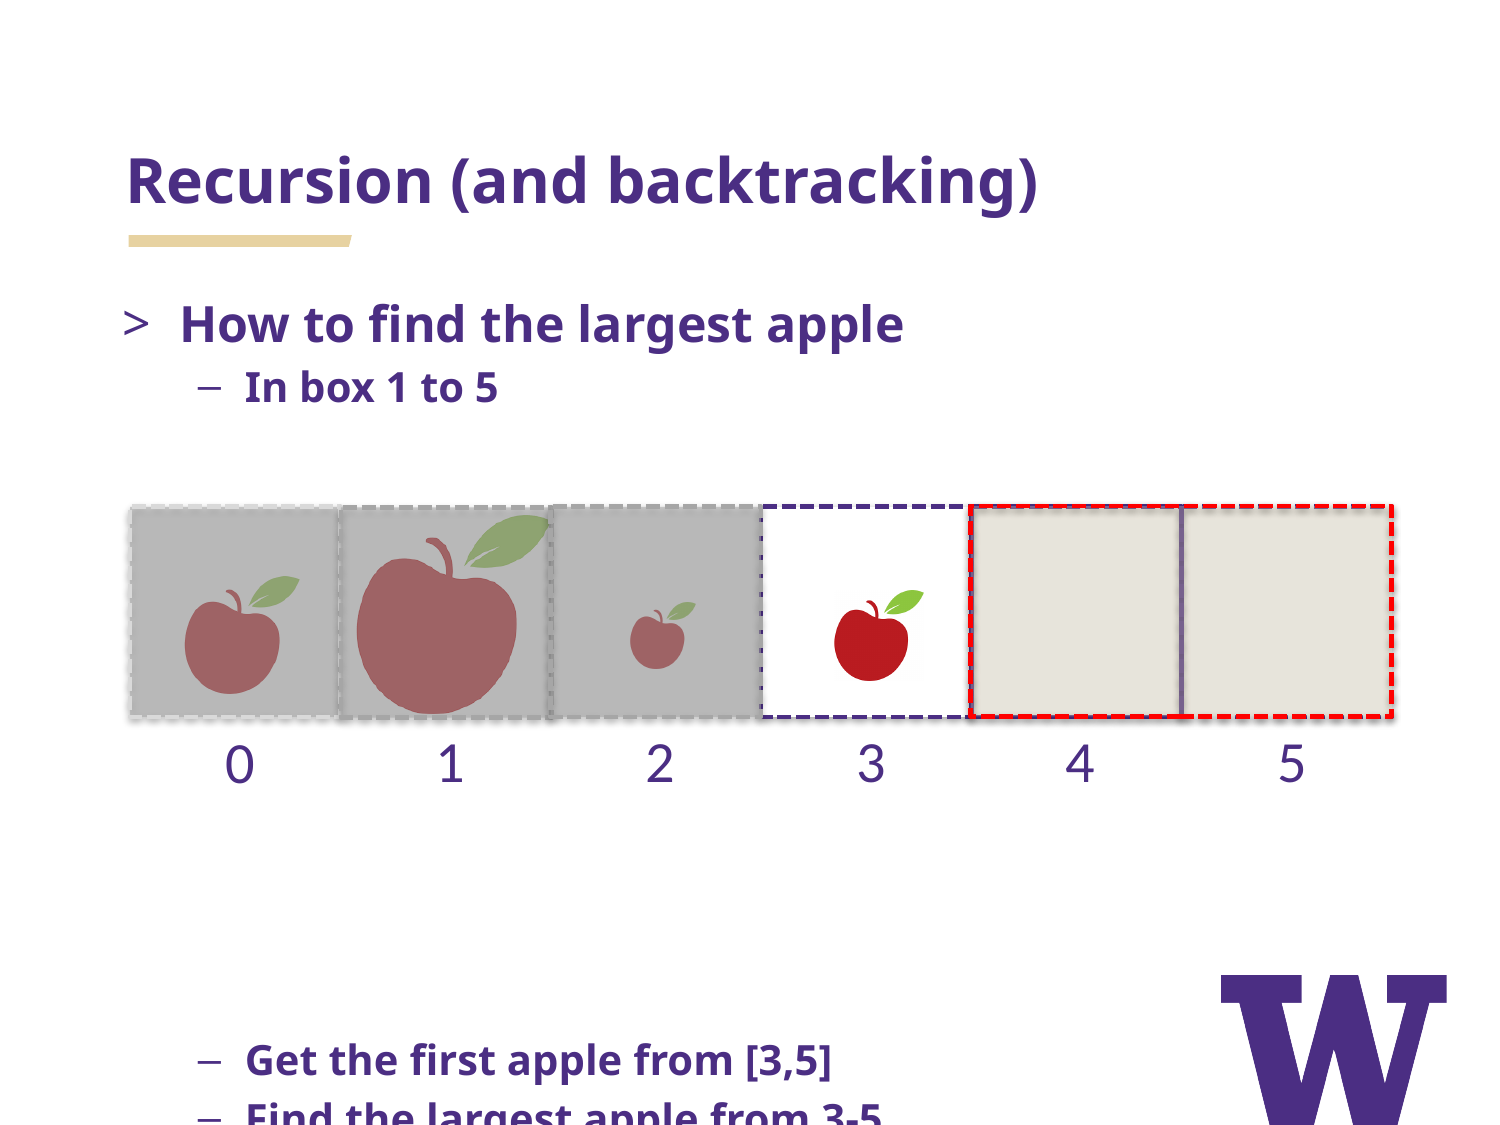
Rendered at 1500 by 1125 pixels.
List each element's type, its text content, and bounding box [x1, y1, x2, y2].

picture [630, 601, 696, 669]
text_box [340, 507, 548, 718]
picture [128, 235, 352, 247]
picture [1221, 975, 1447, 1125]
text_box [762, 506, 967, 718]
text_box [129, 506, 339, 718]
text_box [970, 505, 1393, 717]
list How to find the largest apple In box 1 to 5 Get the first apple from [3,5] Find the largest apple from 3-5 compare it with apple 3 [108, 284, 1453, 944]
text_box 0 [210, 717, 271, 803]
picture [184, 576, 300, 695]
text_box 2 [630, 726, 691, 802]
text_box [550, 506, 762, 718]
picture [834, 590, 924, 682]
text_box 4 [1050, 725, 1110, 802]
picture [356, 515, 551, 714]
title Recursion (and backtracking) [110, 60, 1453, 224]
text_box 1 [420, 726, 480, 802]
text_box 3 [841, 717, 902, 802]
text_box 5 [1262, 725, 1322, 802]
